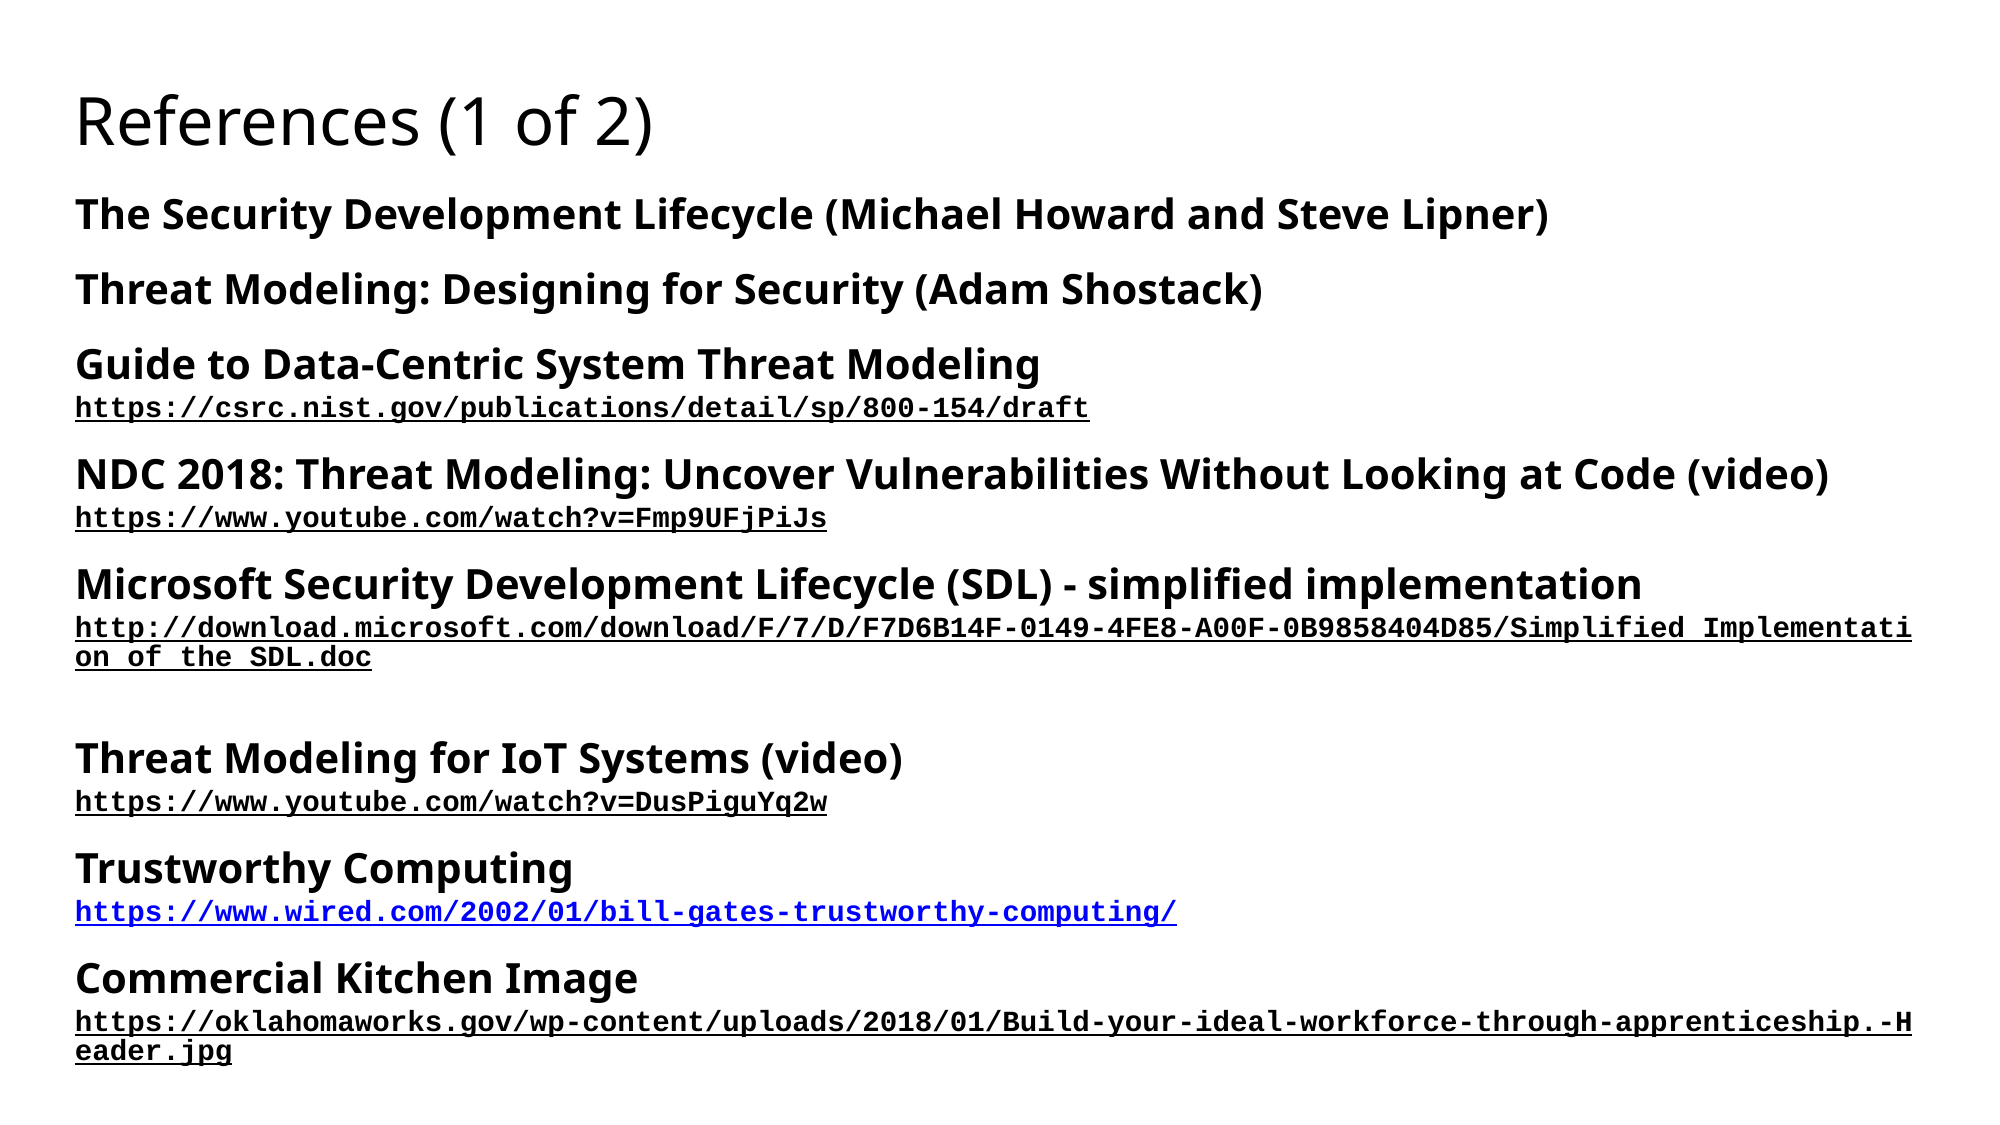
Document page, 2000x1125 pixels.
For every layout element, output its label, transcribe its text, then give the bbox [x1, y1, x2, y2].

title References (1 of 2) [74, 75, 1925, 162]
text_box The Security Development Lifecycle (Michael Howard and Steve Lipner) Threat Modeling: Designing for Security (Adam Shostack) Guide to Data-Centric System Threat Modeling https://csrc.nist.gov/publications/detail/sp/800-154/draft NDC 2018: Threat Modeling: Uncover Vulnerabilities Without Looking at Code (video) https://www.youtube.com/watch?v=Fmp9UFjPiJs Microsoft Security Development Lifecycle (SDL) - simplified implementation http://download.microsoft.com/download/F/7/D/F7D6B14F-0149-4FE8-A00F-0B9858404D85/Simplified Implementation of the SDL.doc Threat Modeling for IoT Systems (video) https://www.youtube.com/watch?v=DusPiguYq2w Trustworthy Computing https://www.wired.com/2002/01/bill-gates-trustworthy-computing/ Commercial Kitchen Image https://oklahomaworks.gov/wp-content/uploads/2018/01/Build-your-ideal-workforce-through-apprenticeship.-Header.jpg [74, 188, 1925, 1043]
